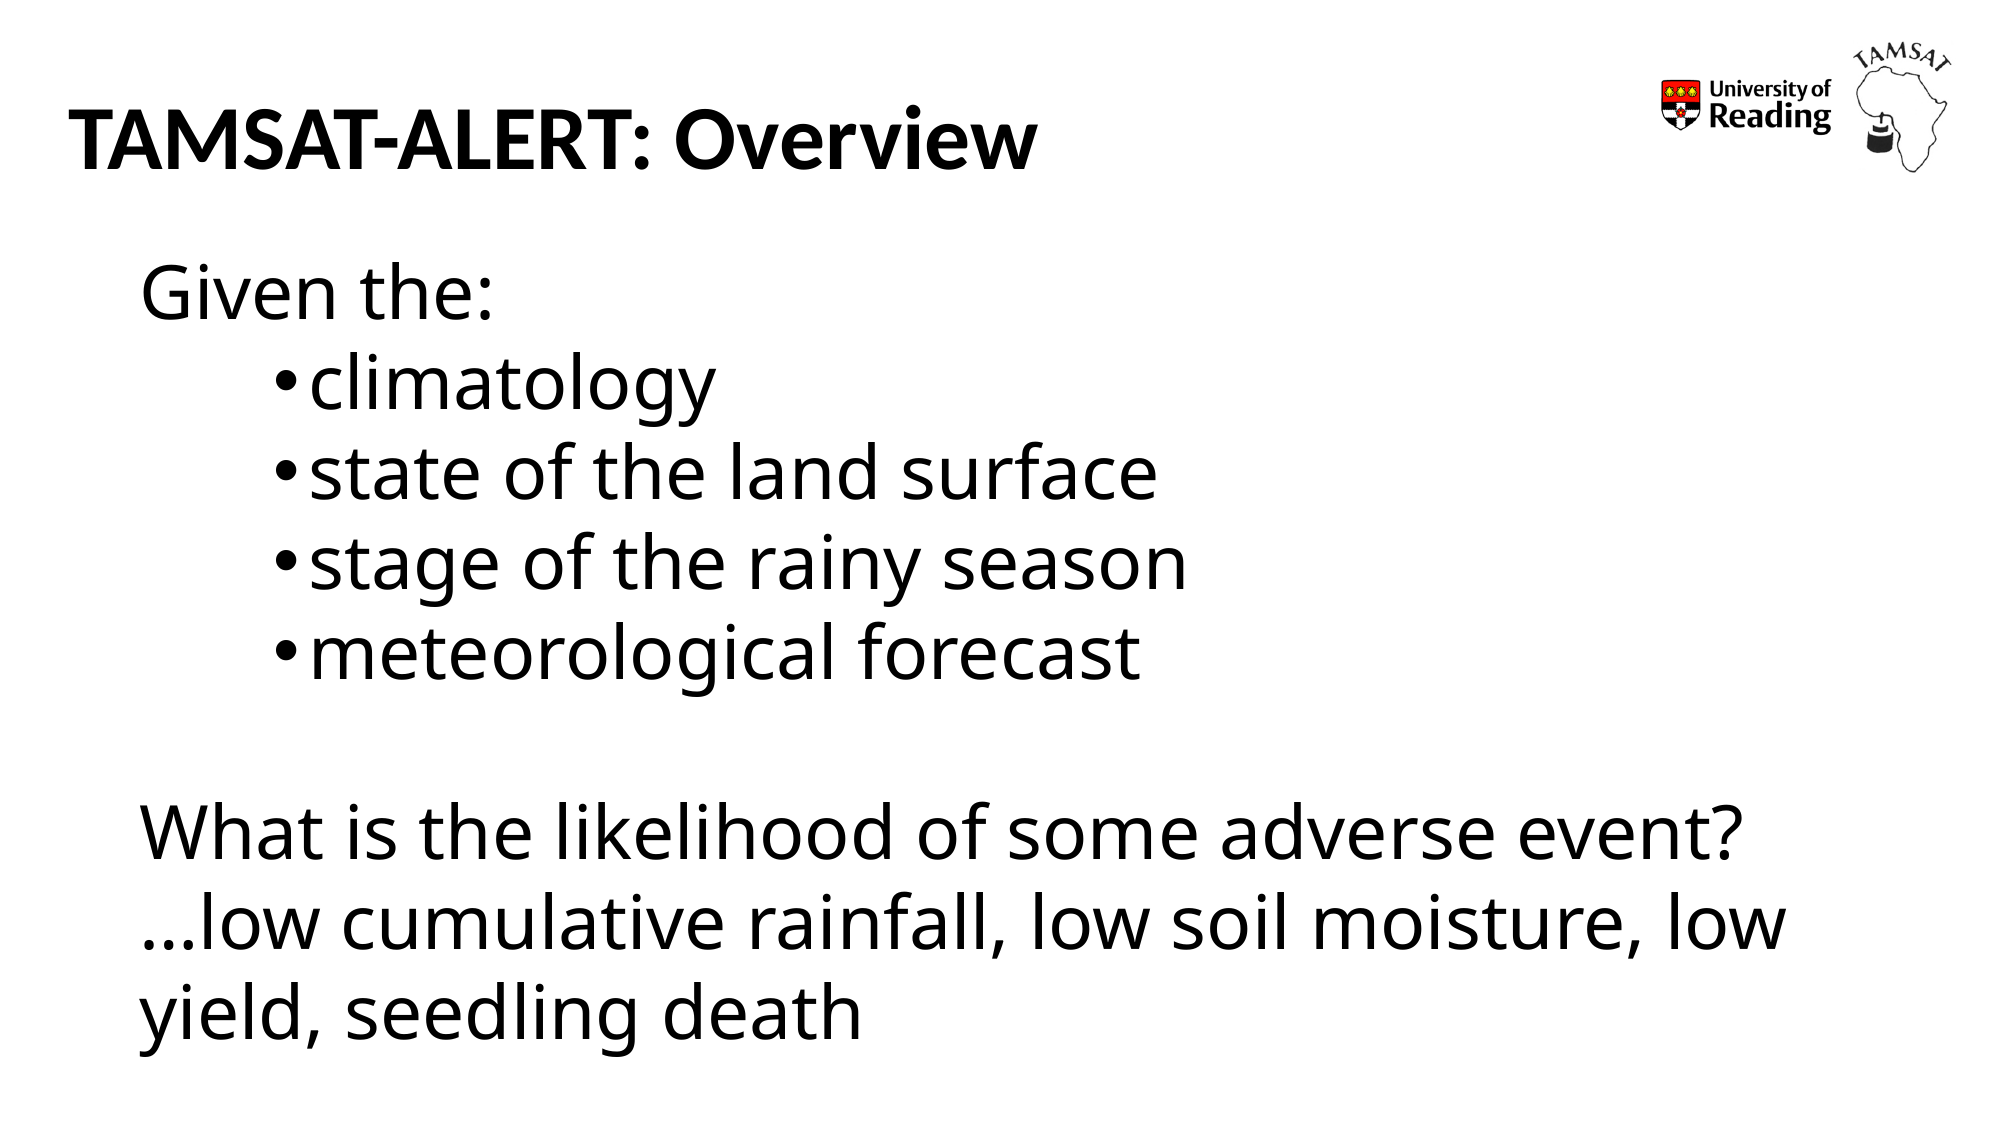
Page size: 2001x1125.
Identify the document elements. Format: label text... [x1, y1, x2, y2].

text_box Given the: climatology state of the land surface stage of the rainy season meteorological forecast What is the likelihood of some adverse event? …low cumulative rainfall, low soil moisture, low yield, seedling death [125, 236, 1917, 1062]
title TAMSAT-ALERT: Overview [54, 31, 1875, 249]
picture [1651, 31, 1974, 186]
